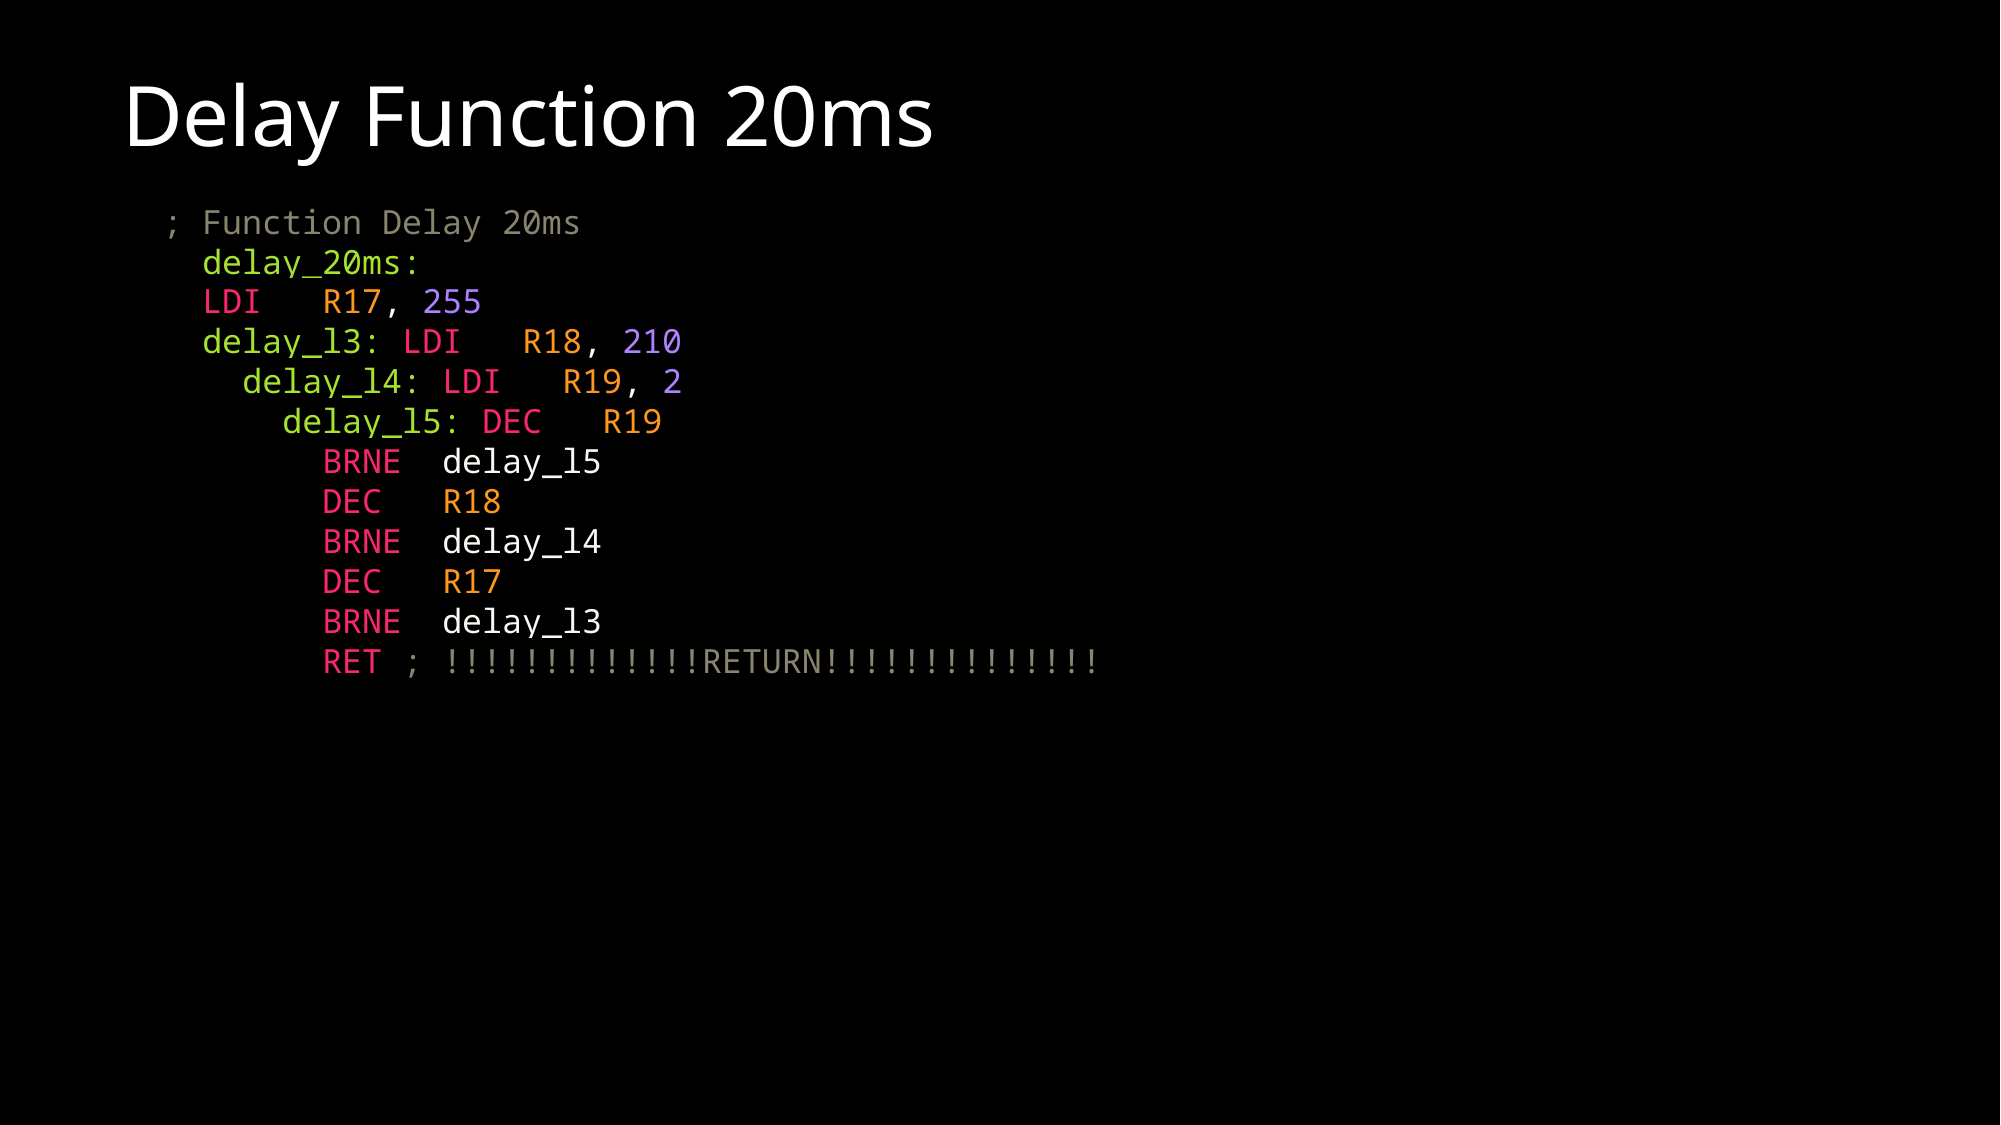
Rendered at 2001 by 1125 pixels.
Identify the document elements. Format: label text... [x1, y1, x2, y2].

text_box ; Function Delay 20ms delay_20ms: LDI R17, 255 delay_l3: LDI R18, 210 delay_l4: LDI R19, 2 delay_l5: DEC R19 BRNE delay_l5 DEC R18 BRNE delay_l4 DEC R17 BRNE delay_l3 RET ; !!!!!!!!!!!!!RETURN!!!!!!!!!!!!!! [107, 193, 2000, 728]
text_box Delay Function 20ms [107, 55, 1380, 170]
